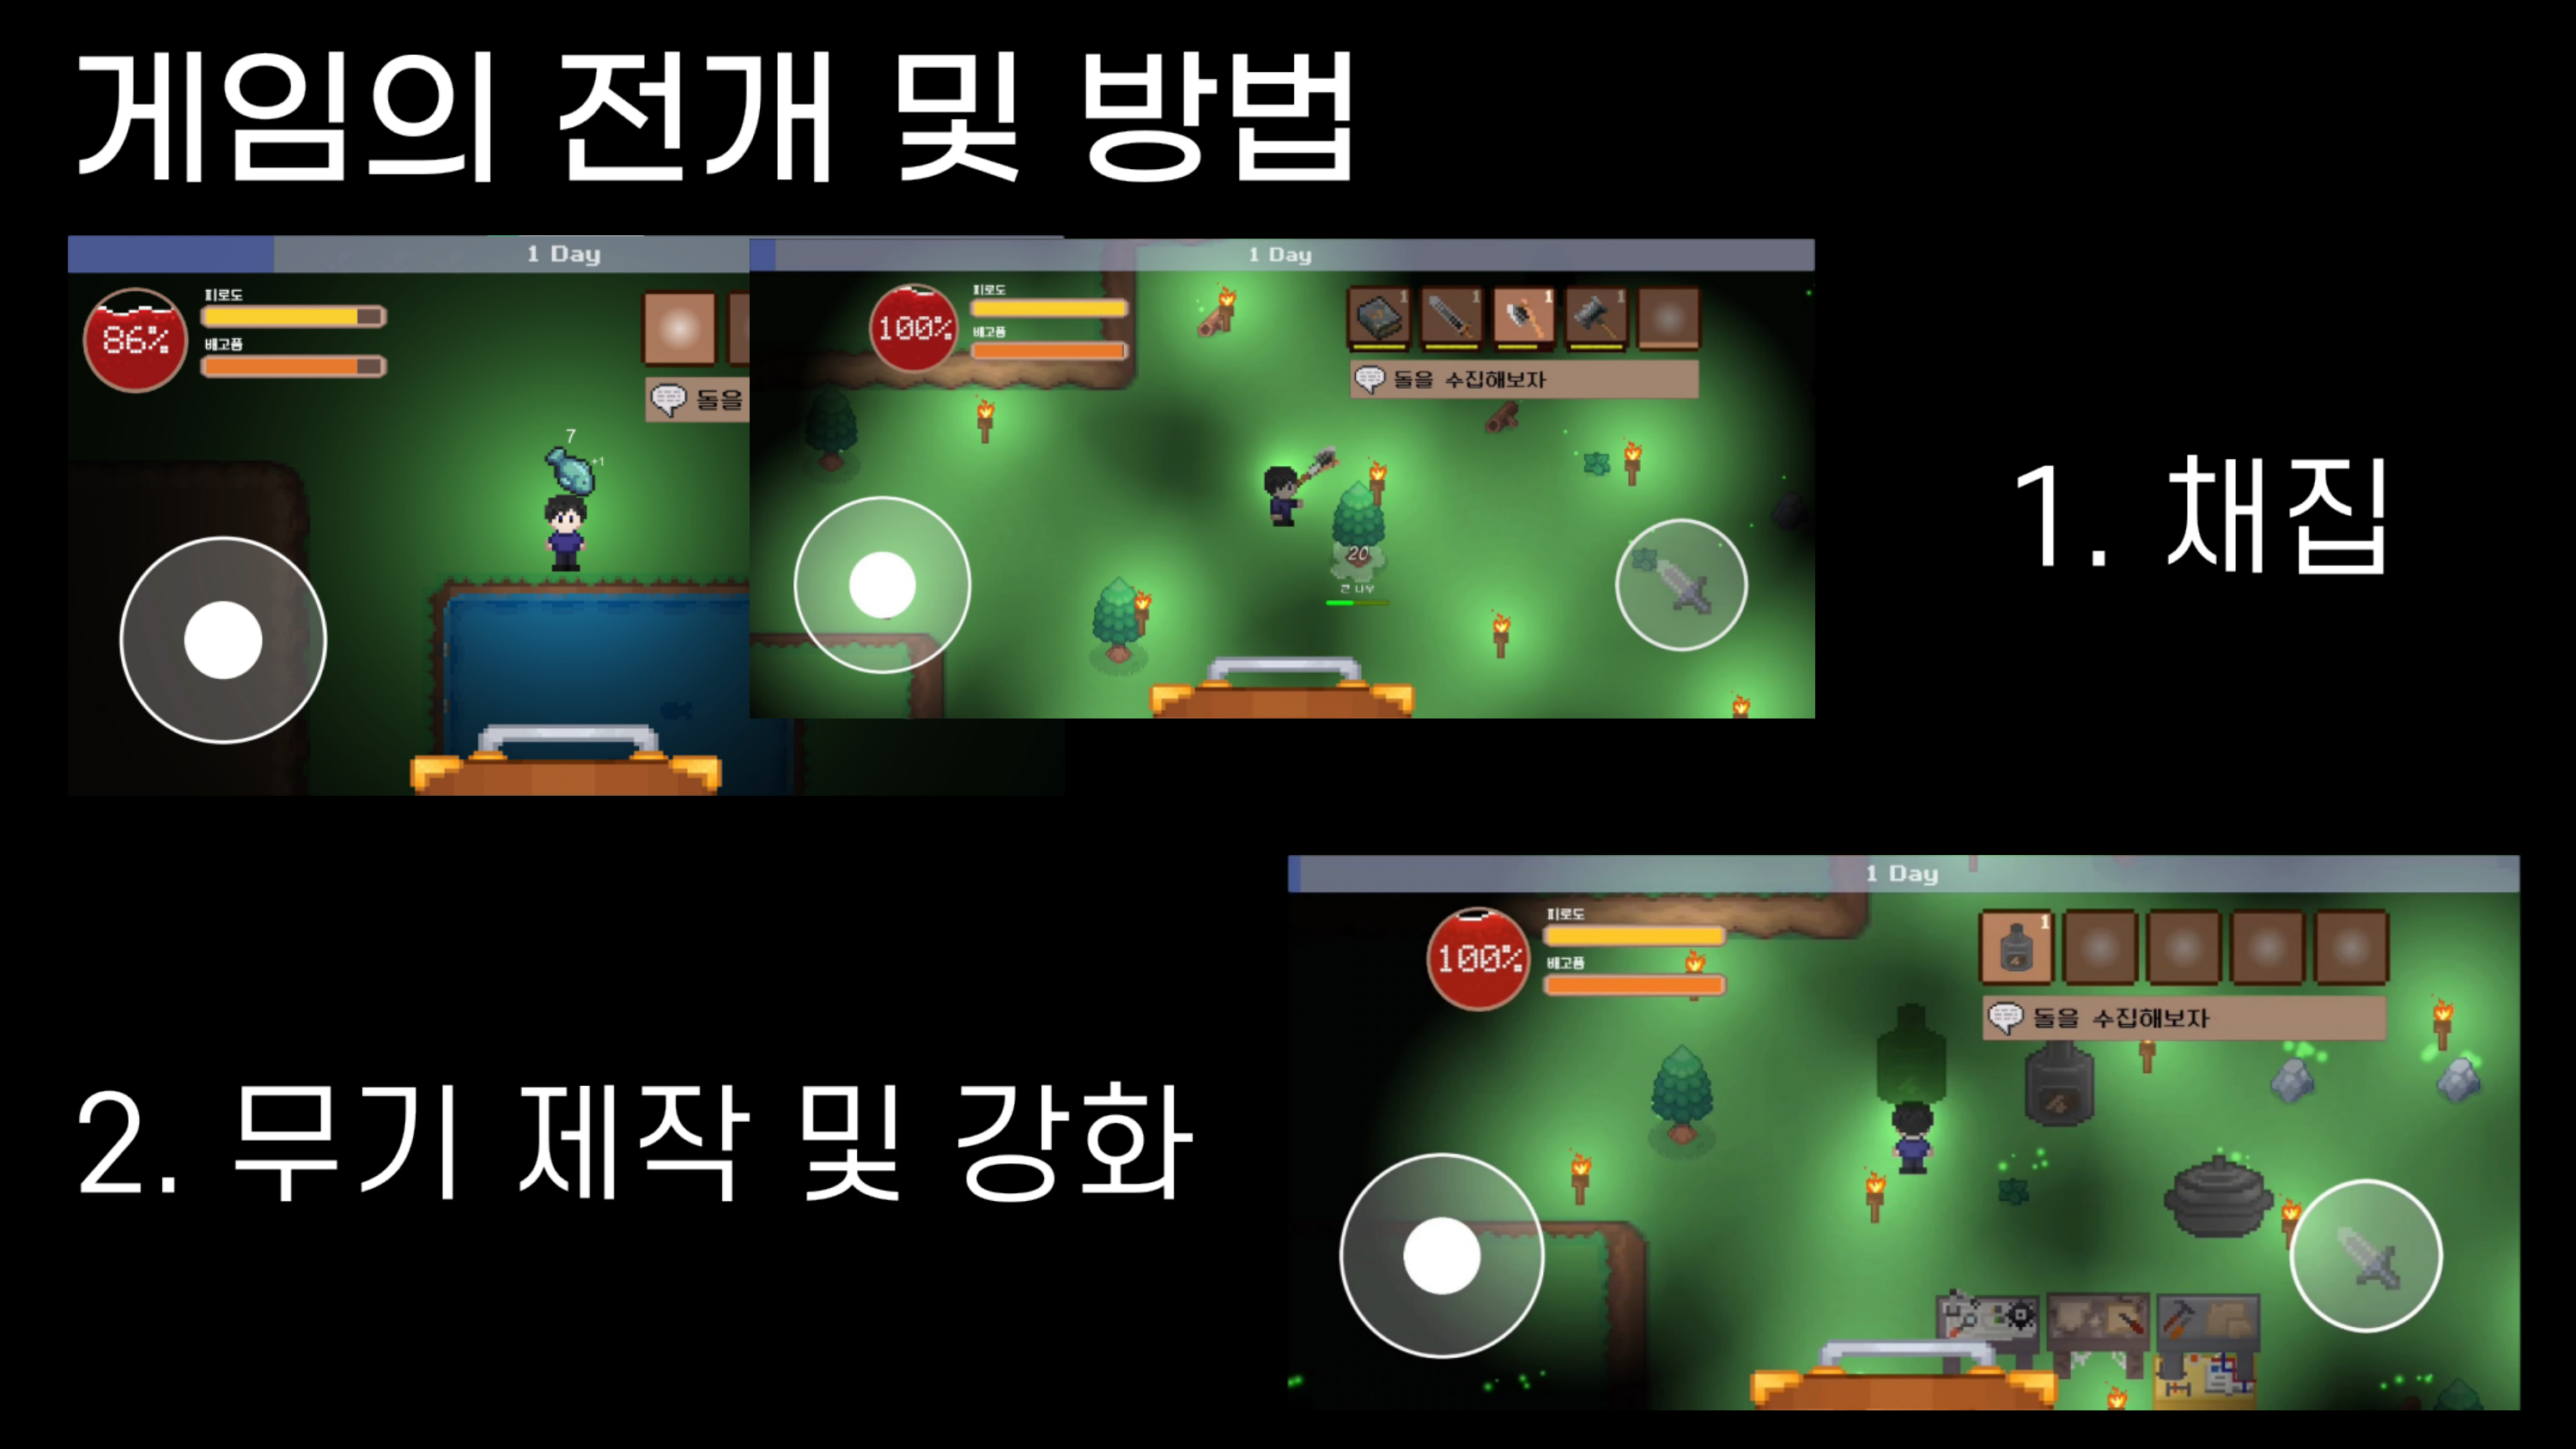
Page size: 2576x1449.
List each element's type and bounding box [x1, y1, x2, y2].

picture [1956, 407, 2444, 633]
picture [45, 3, 1420, 252]
text_box [68, 235, 1066, 796]
text_box [750, 239, 1815, 719]
picture [46, 1033, 1254, 1262]
text_box [1287, 854, 2522, 1410]
